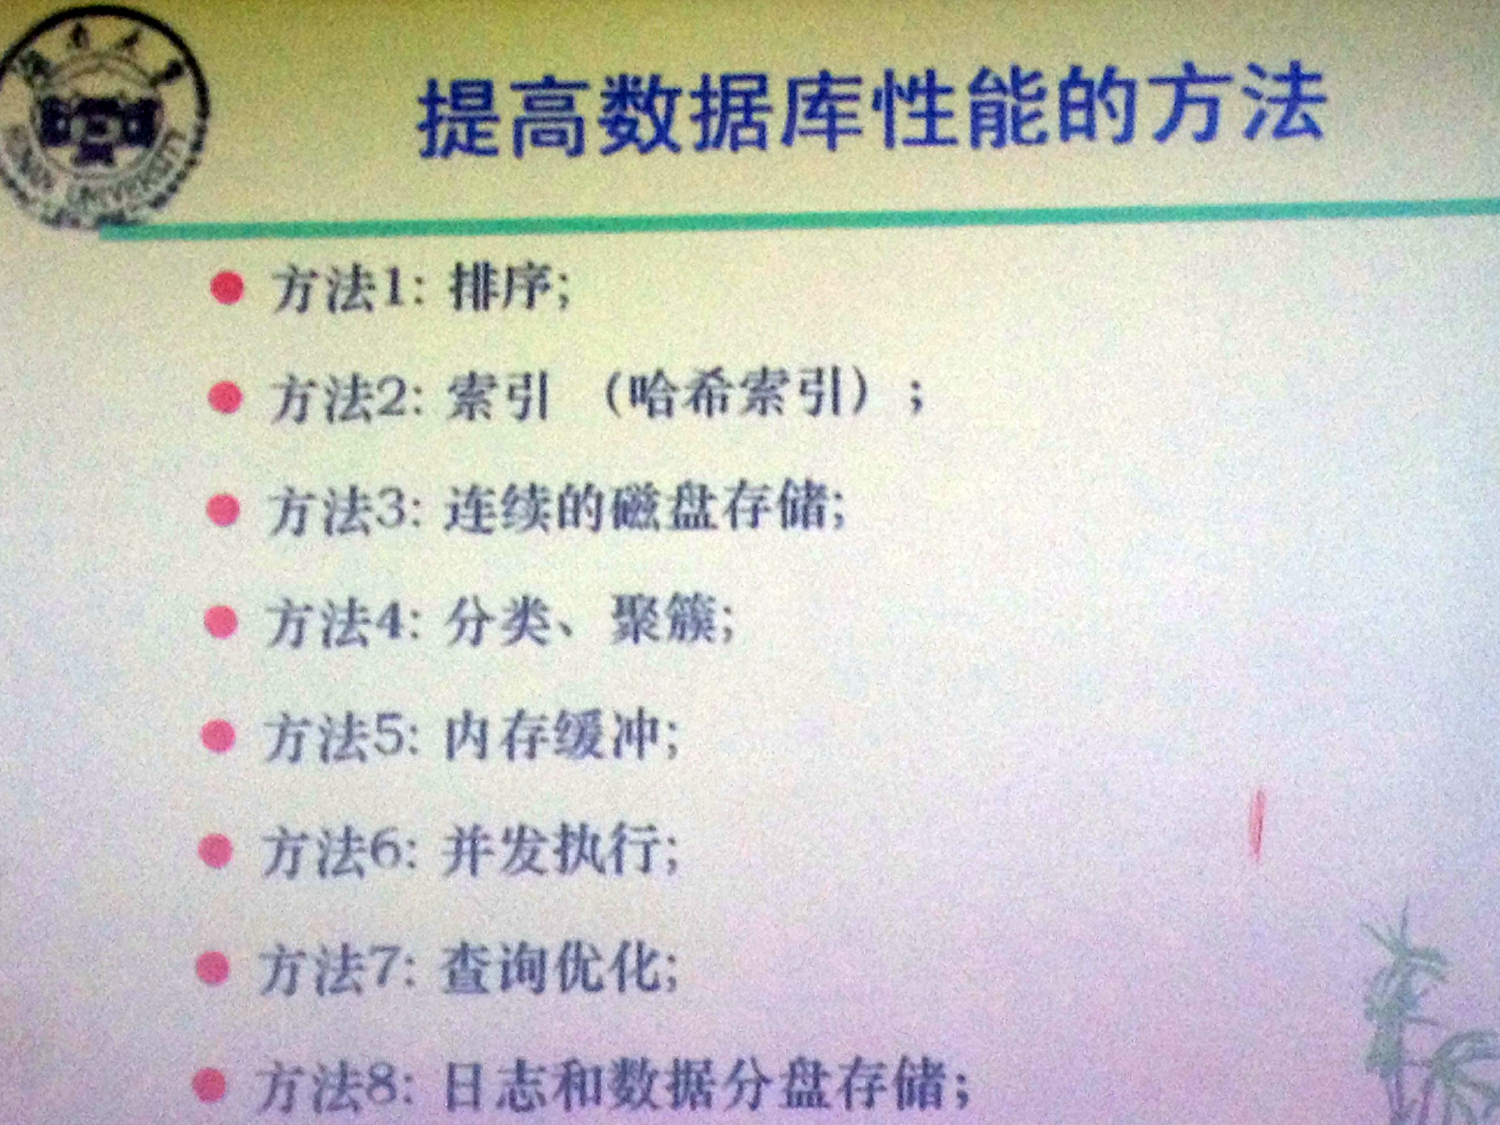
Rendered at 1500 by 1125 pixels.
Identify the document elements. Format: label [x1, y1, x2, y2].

list [0, 0, 1500, 1125]
